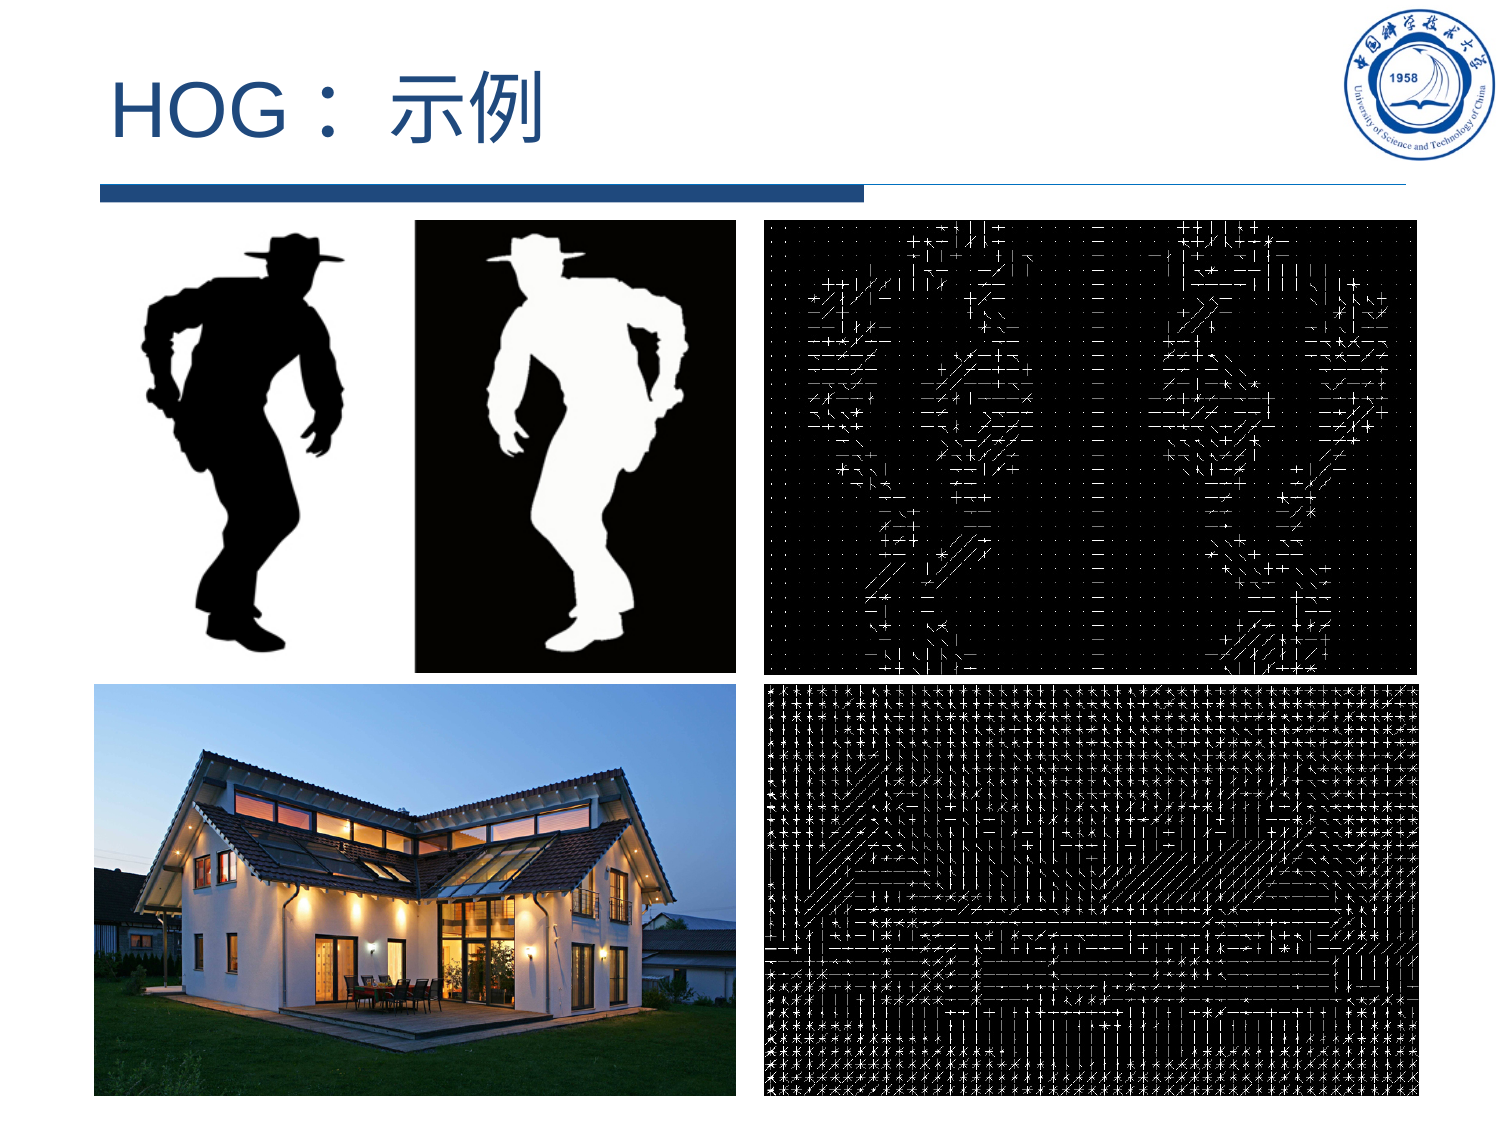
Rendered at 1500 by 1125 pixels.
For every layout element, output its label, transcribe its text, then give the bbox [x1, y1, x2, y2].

picture [764, 684, 1419, 1096]
picture [93, 684, 736, 1096]
picture [764, 220, 1418, 675]
title HOG：示例 [94, 50, 1407, 161]
picture [1333, 1, 1500, 161]
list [93, 220, 736, 674]
